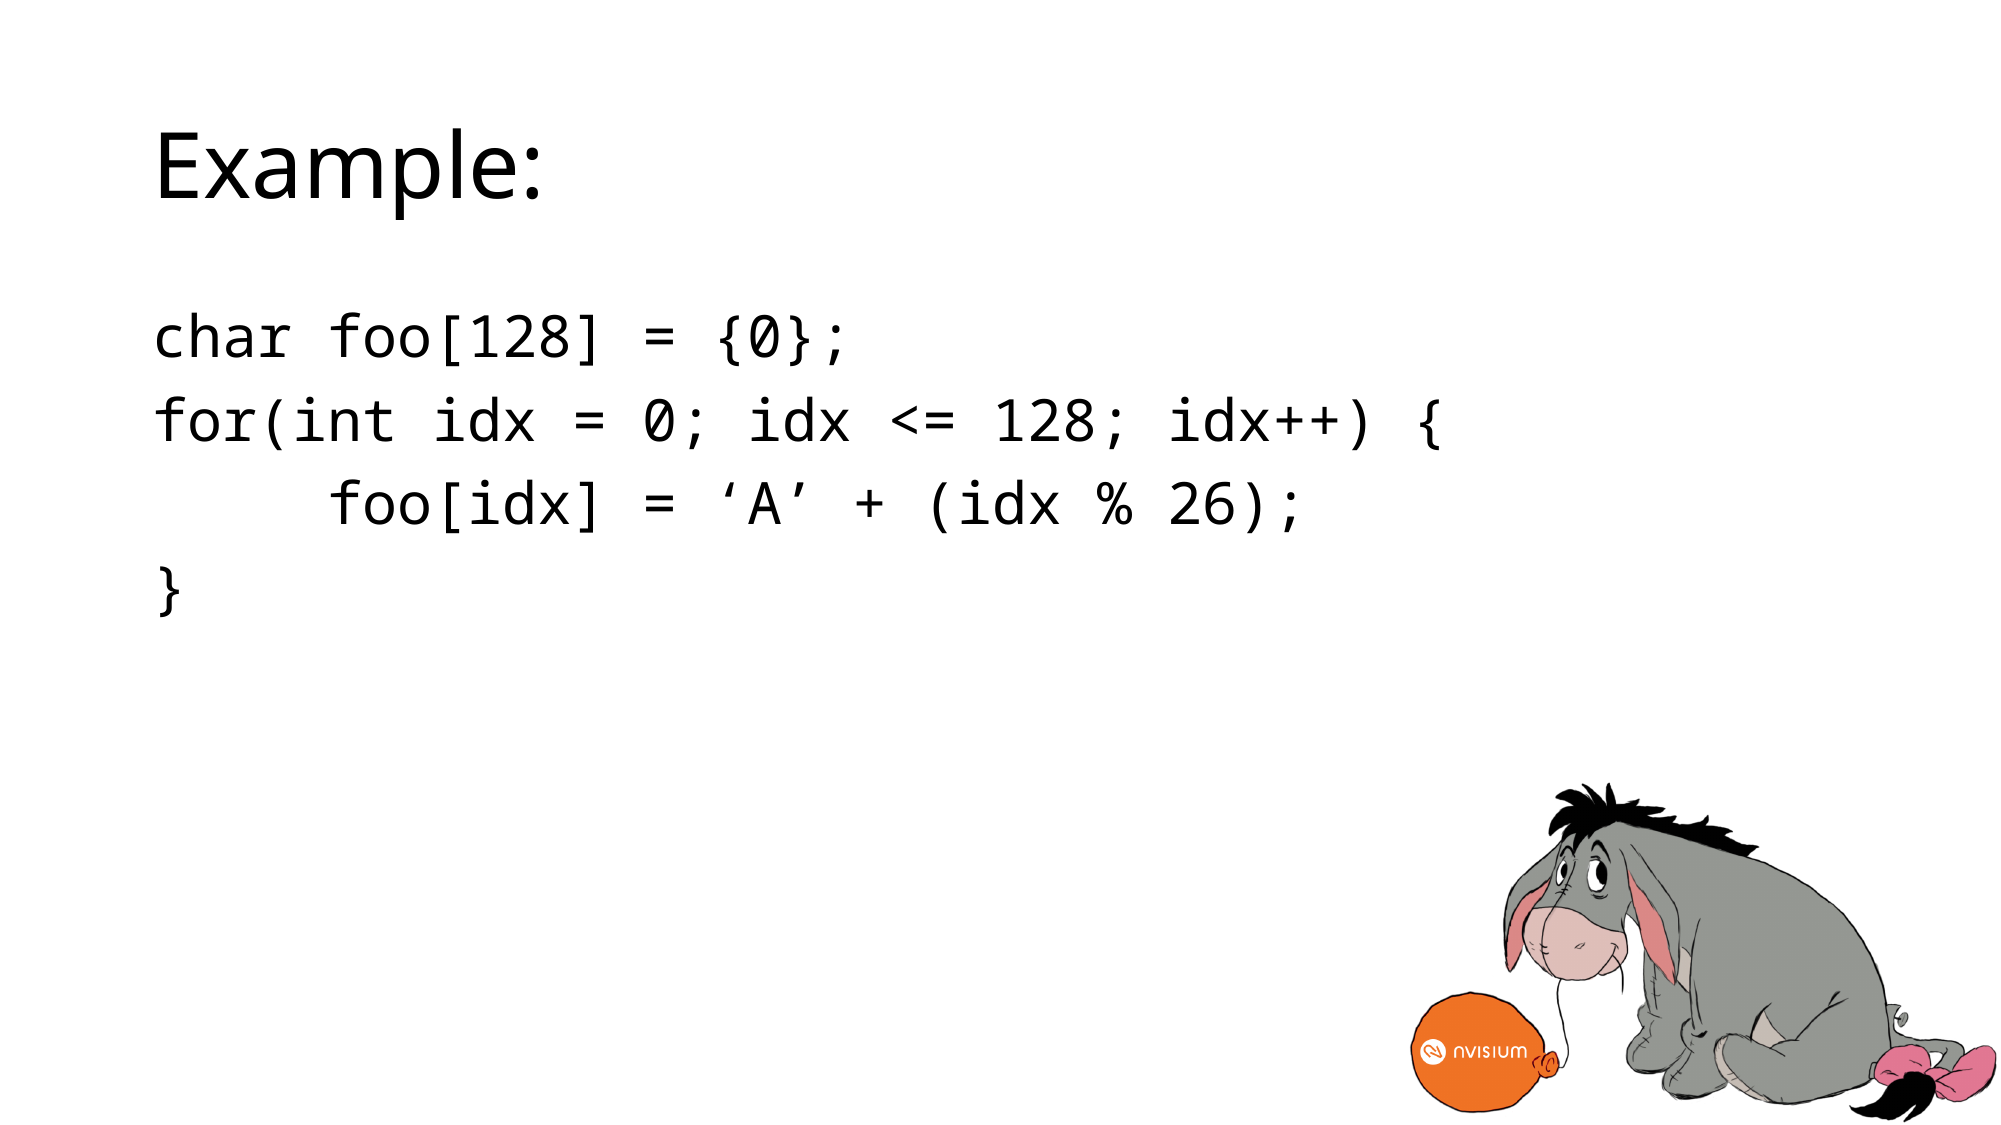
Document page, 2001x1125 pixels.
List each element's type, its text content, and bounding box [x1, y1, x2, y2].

list char foo[128] = {0}; for(int idx = 0; idx <= 128; idx++) { foo[idx] = ‘A’ + (idx % 26); } [137, 299, 1863, 1014]
picture [1382, 740, 2001, 1125]
title Example: [137, 59, 1863, 278]
